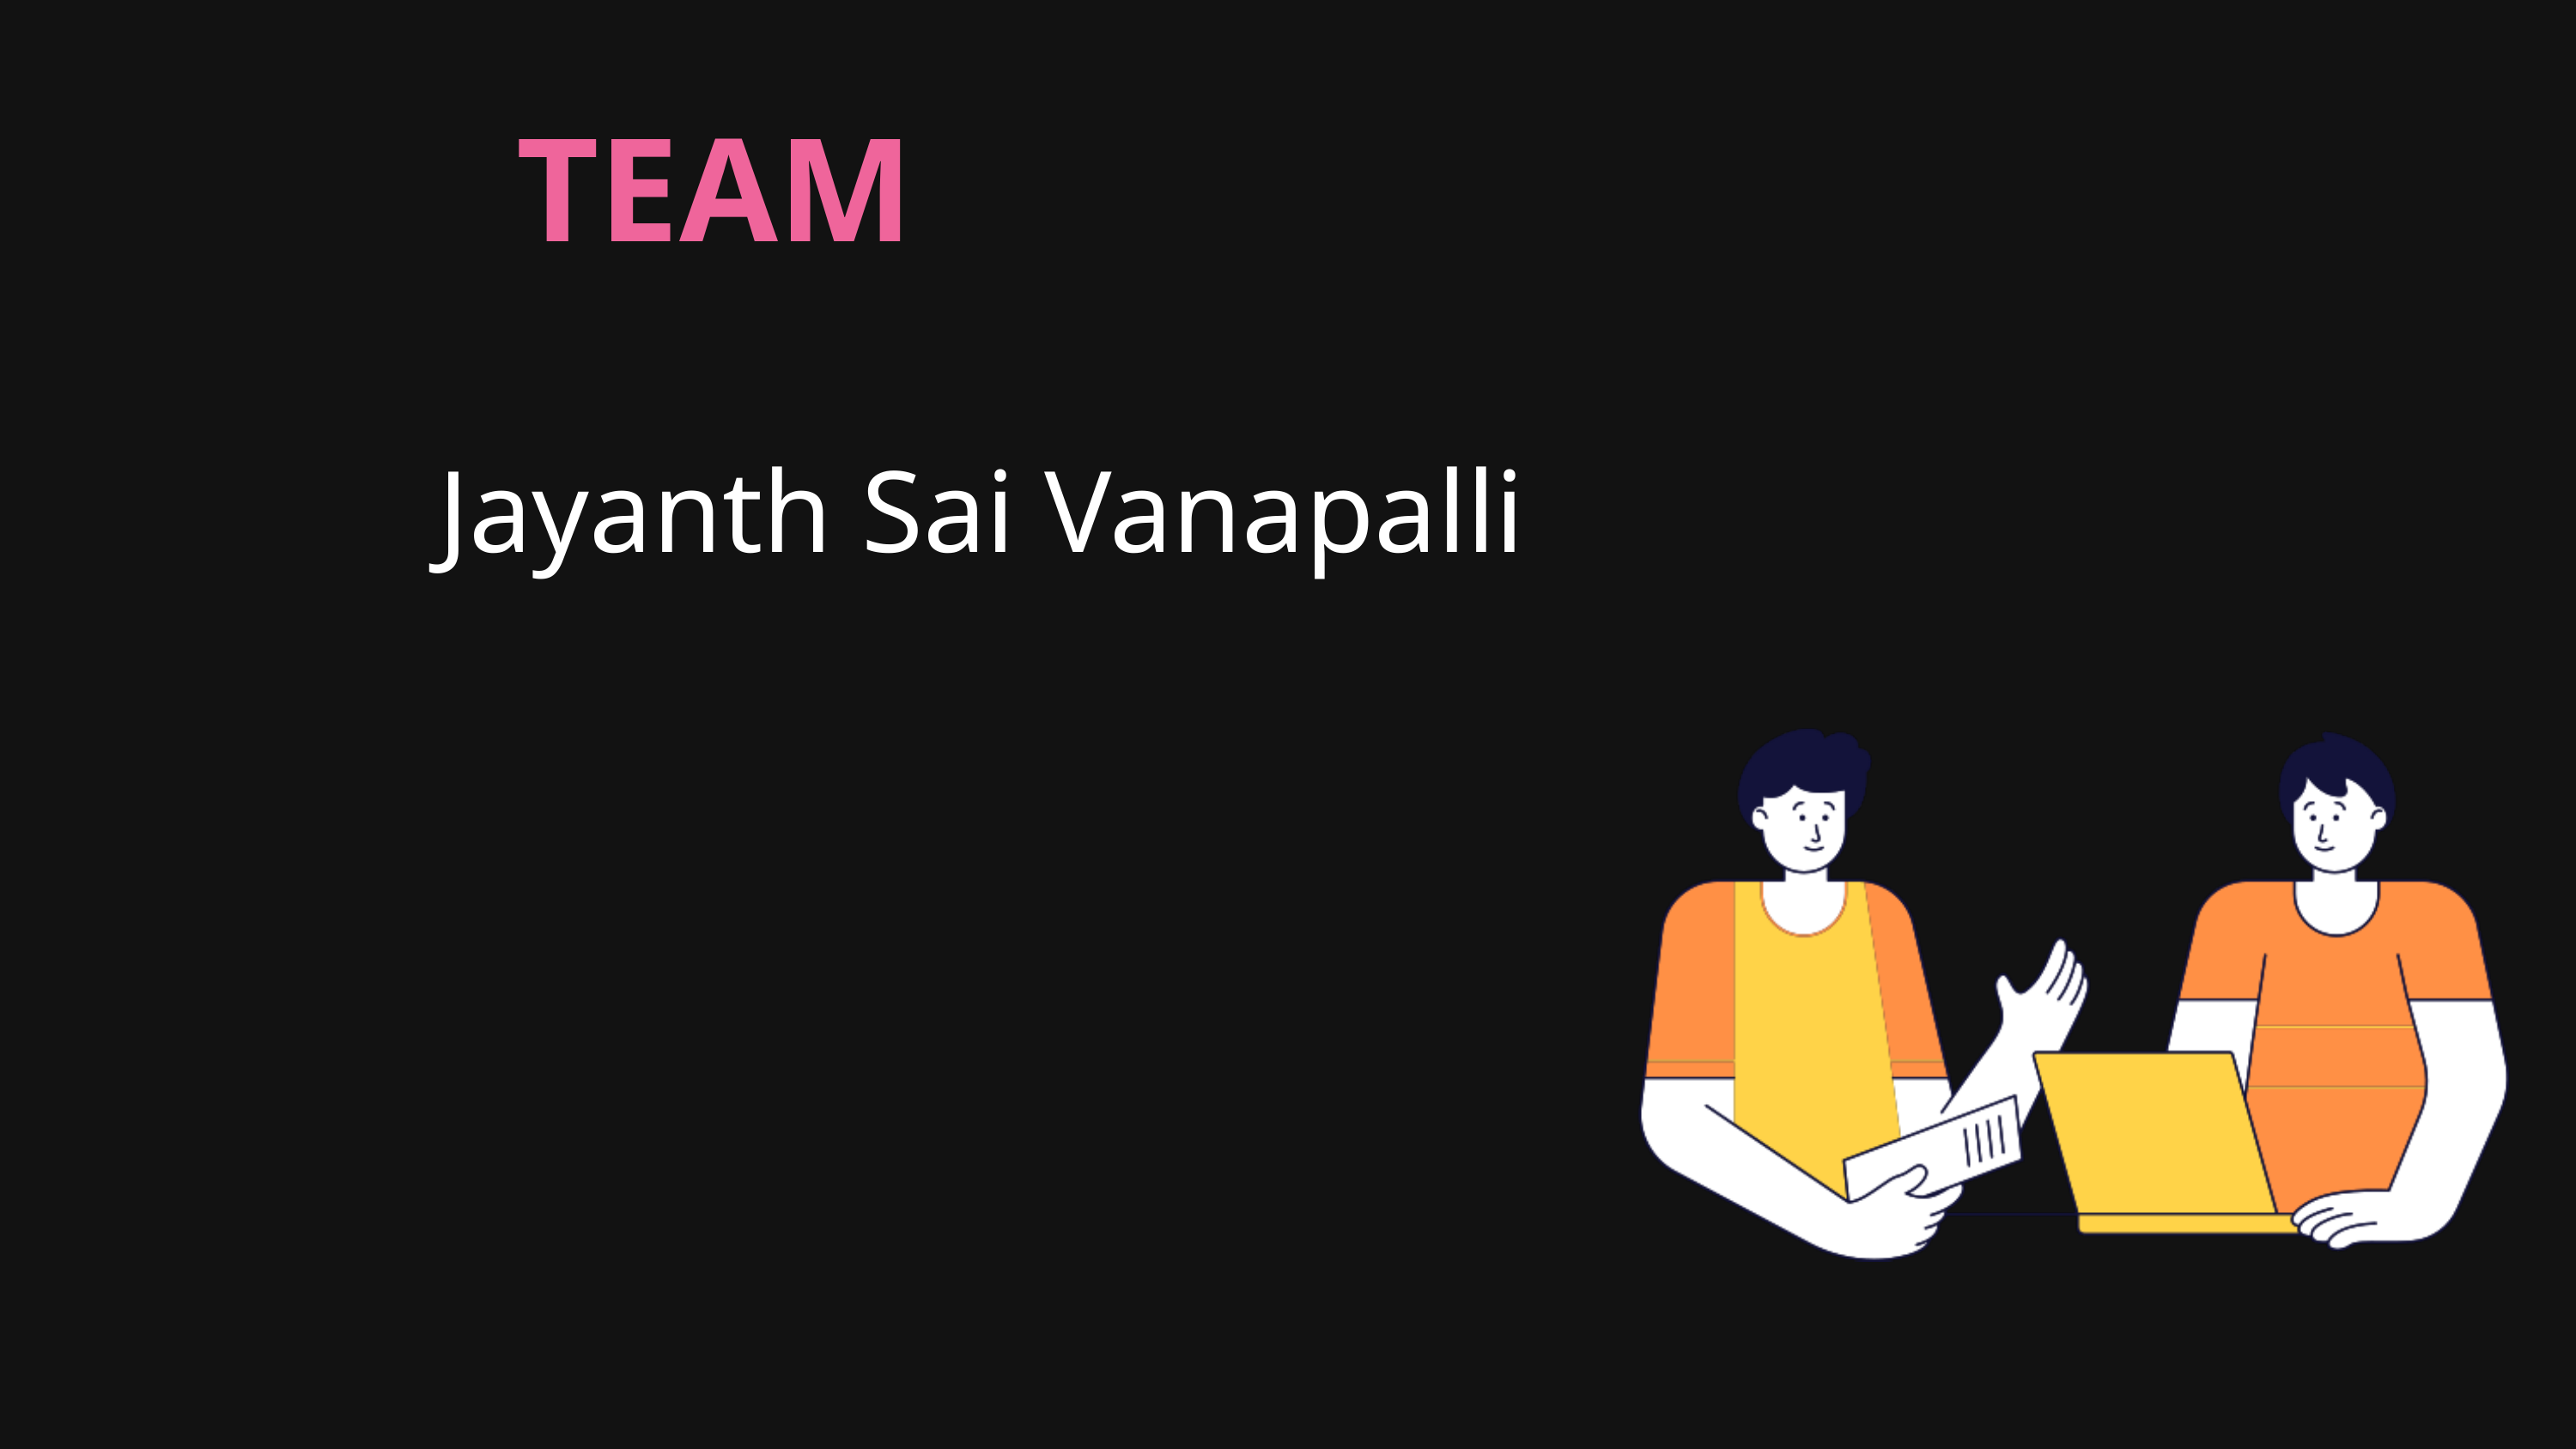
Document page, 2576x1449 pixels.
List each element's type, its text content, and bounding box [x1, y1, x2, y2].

text_box Jayanth Sai Vanapalli [402, 417, 1562, 575]
text_box [1637, 724, 2512, 1262]
text_box TEAM [144, 126, 1369, 270]
